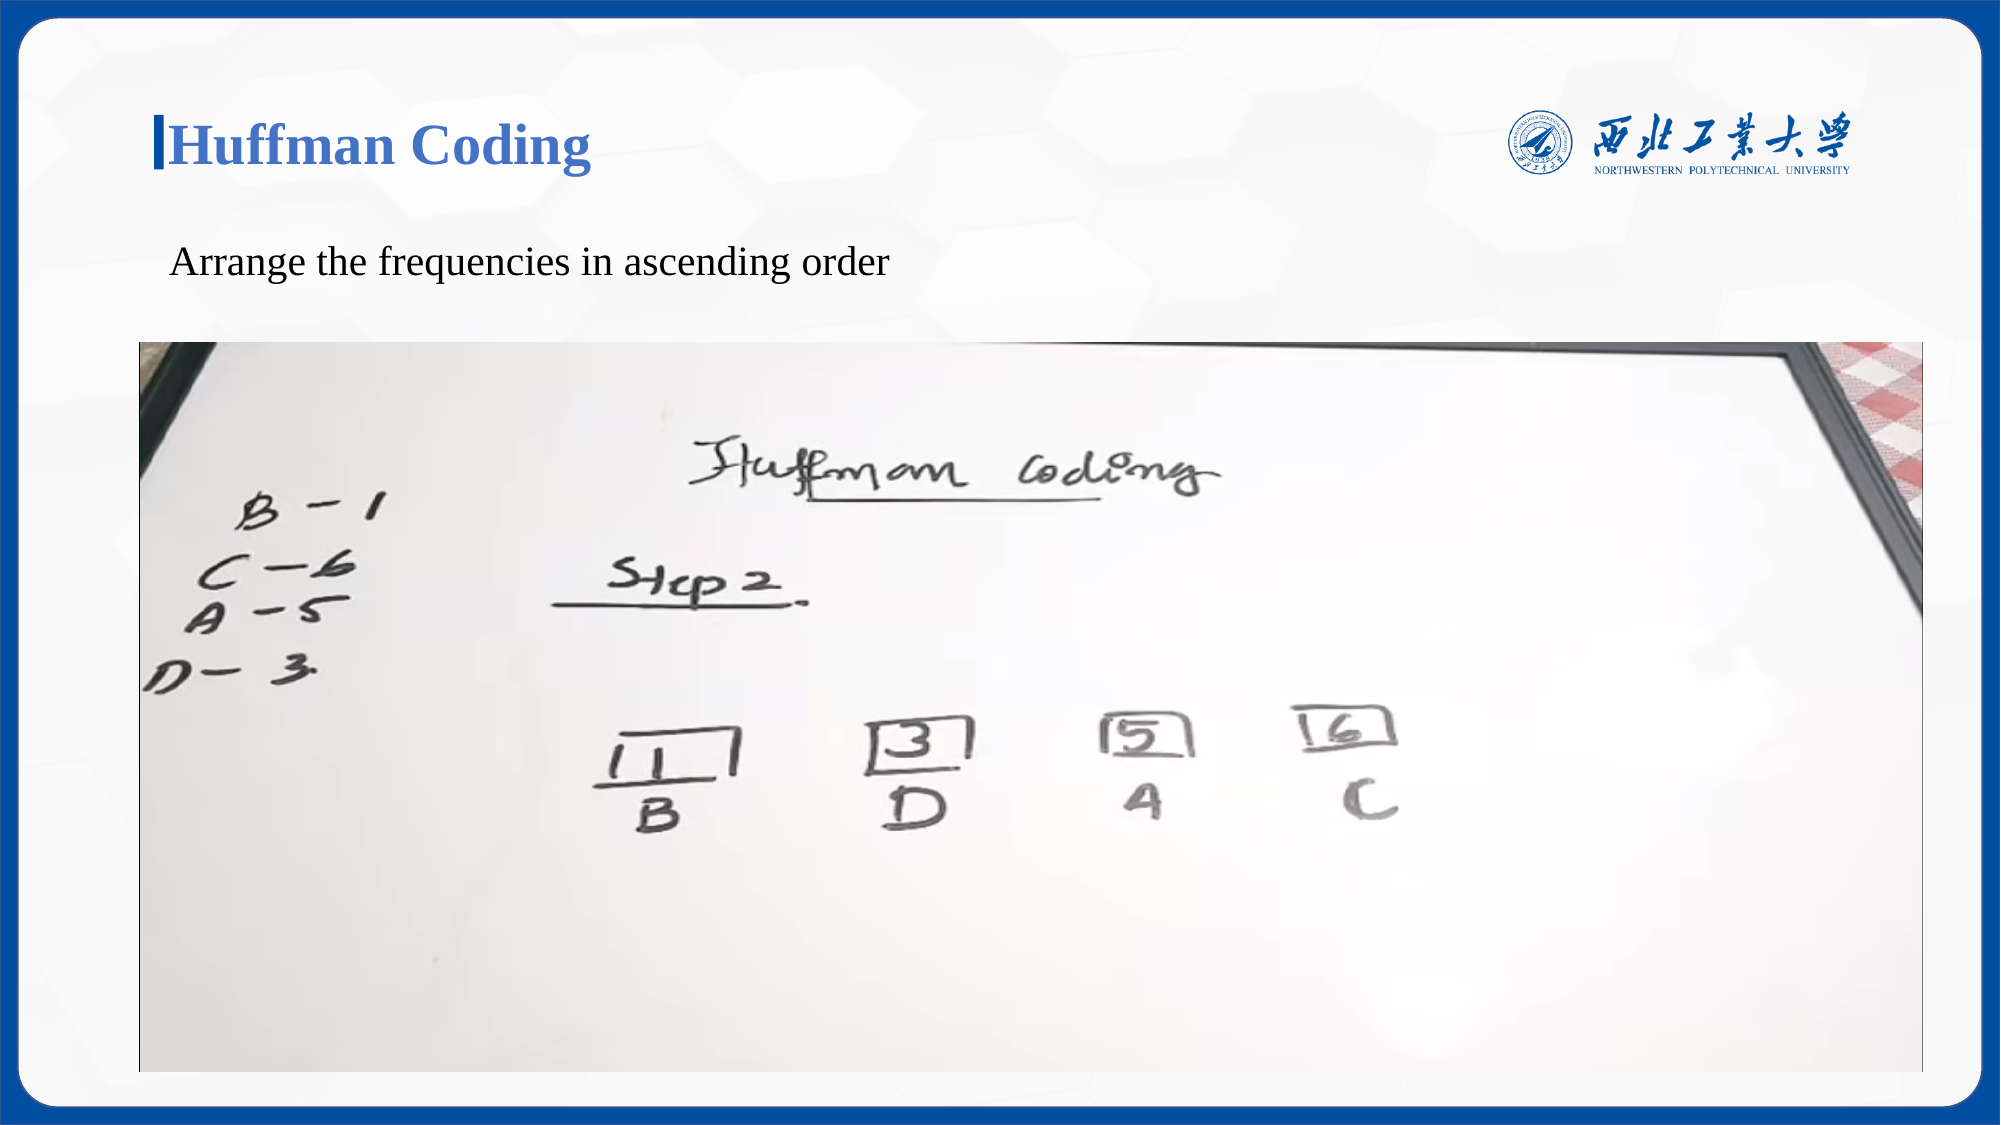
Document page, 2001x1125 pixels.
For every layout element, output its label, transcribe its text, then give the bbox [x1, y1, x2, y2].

picture [1486, 104, 1896, 181]
text_box Huffman Coding [154, 99, 1164, 185]
text_box Arrange the frequencies in ascending order [154, 226, 1871, 342]
picture [139, 342, 1923, 1072]
text_box [153, 114, 165, 171]
text_box [0, 0, 2000, 1125]
